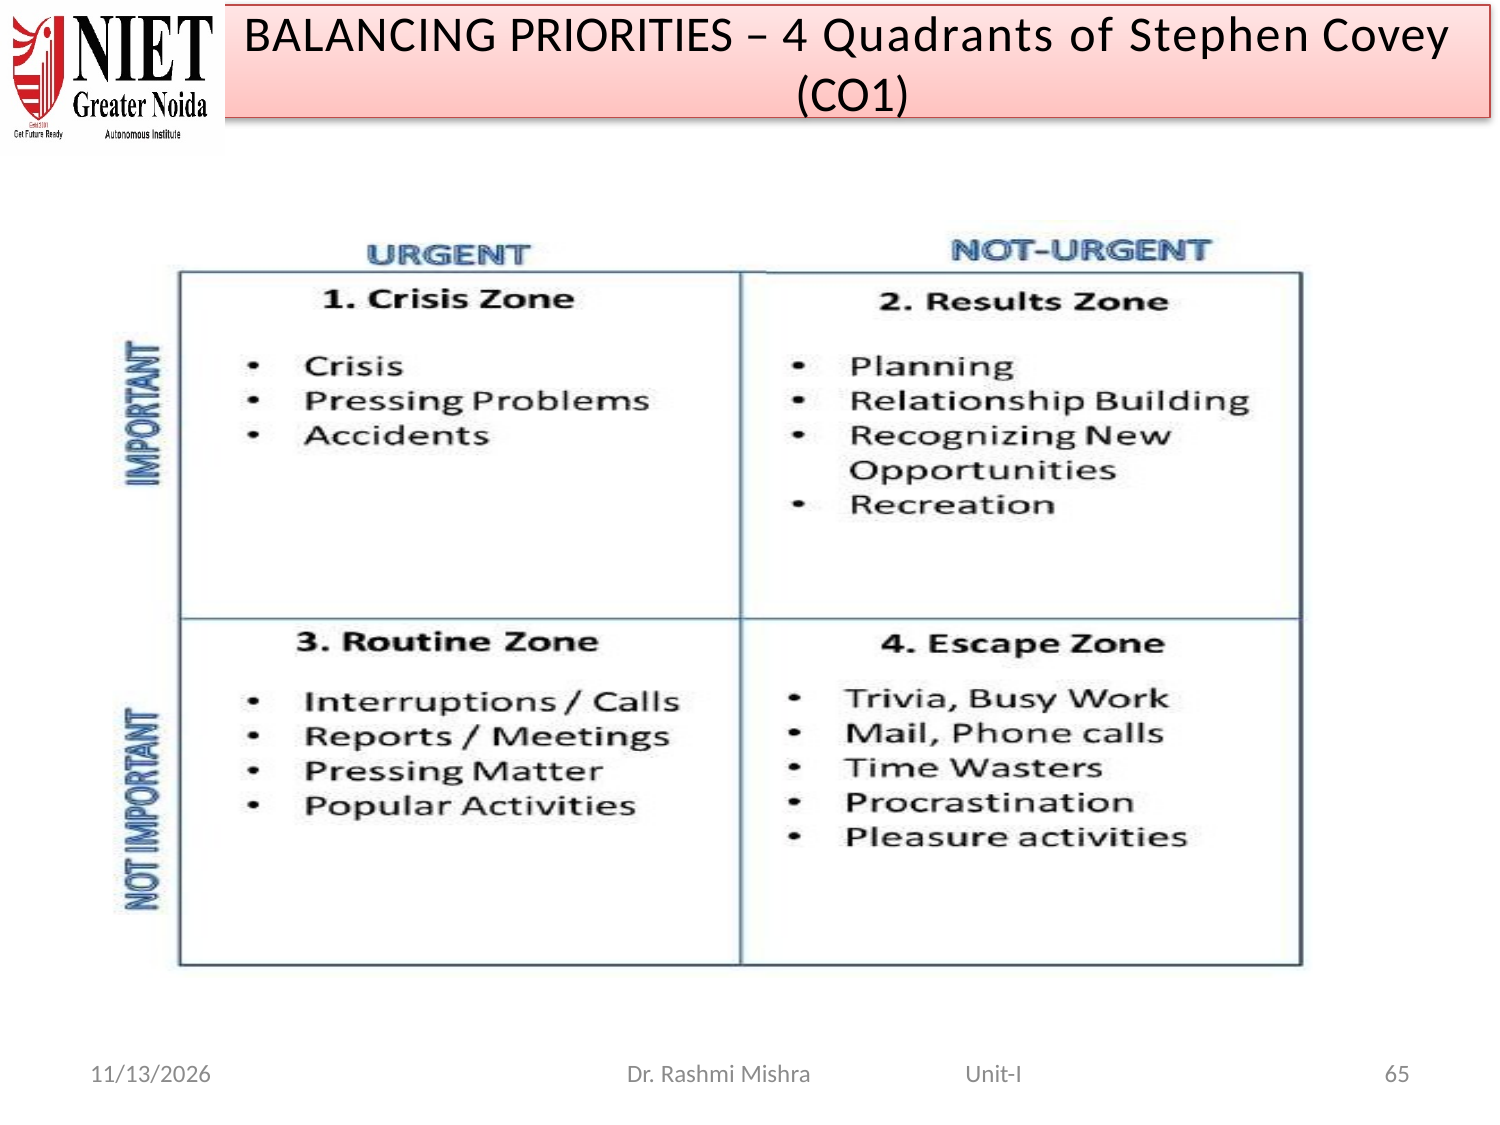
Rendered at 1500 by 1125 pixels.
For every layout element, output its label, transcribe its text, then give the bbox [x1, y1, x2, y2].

footer Dr. Rashmi Mishra Unit-I [412, 1042, 1074, 1103]
text_box BALANCING PRIORITIES – 4 Quadrants of Stephen Covey (CO1) [228, 4, 1491, 118]
text_box [112, 220, 1313, 978]
slide_number 65 [1074, 1042, 1425, 1103]
picture [0, 0, 226, 156]
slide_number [75, 1042, 412, 1103]
